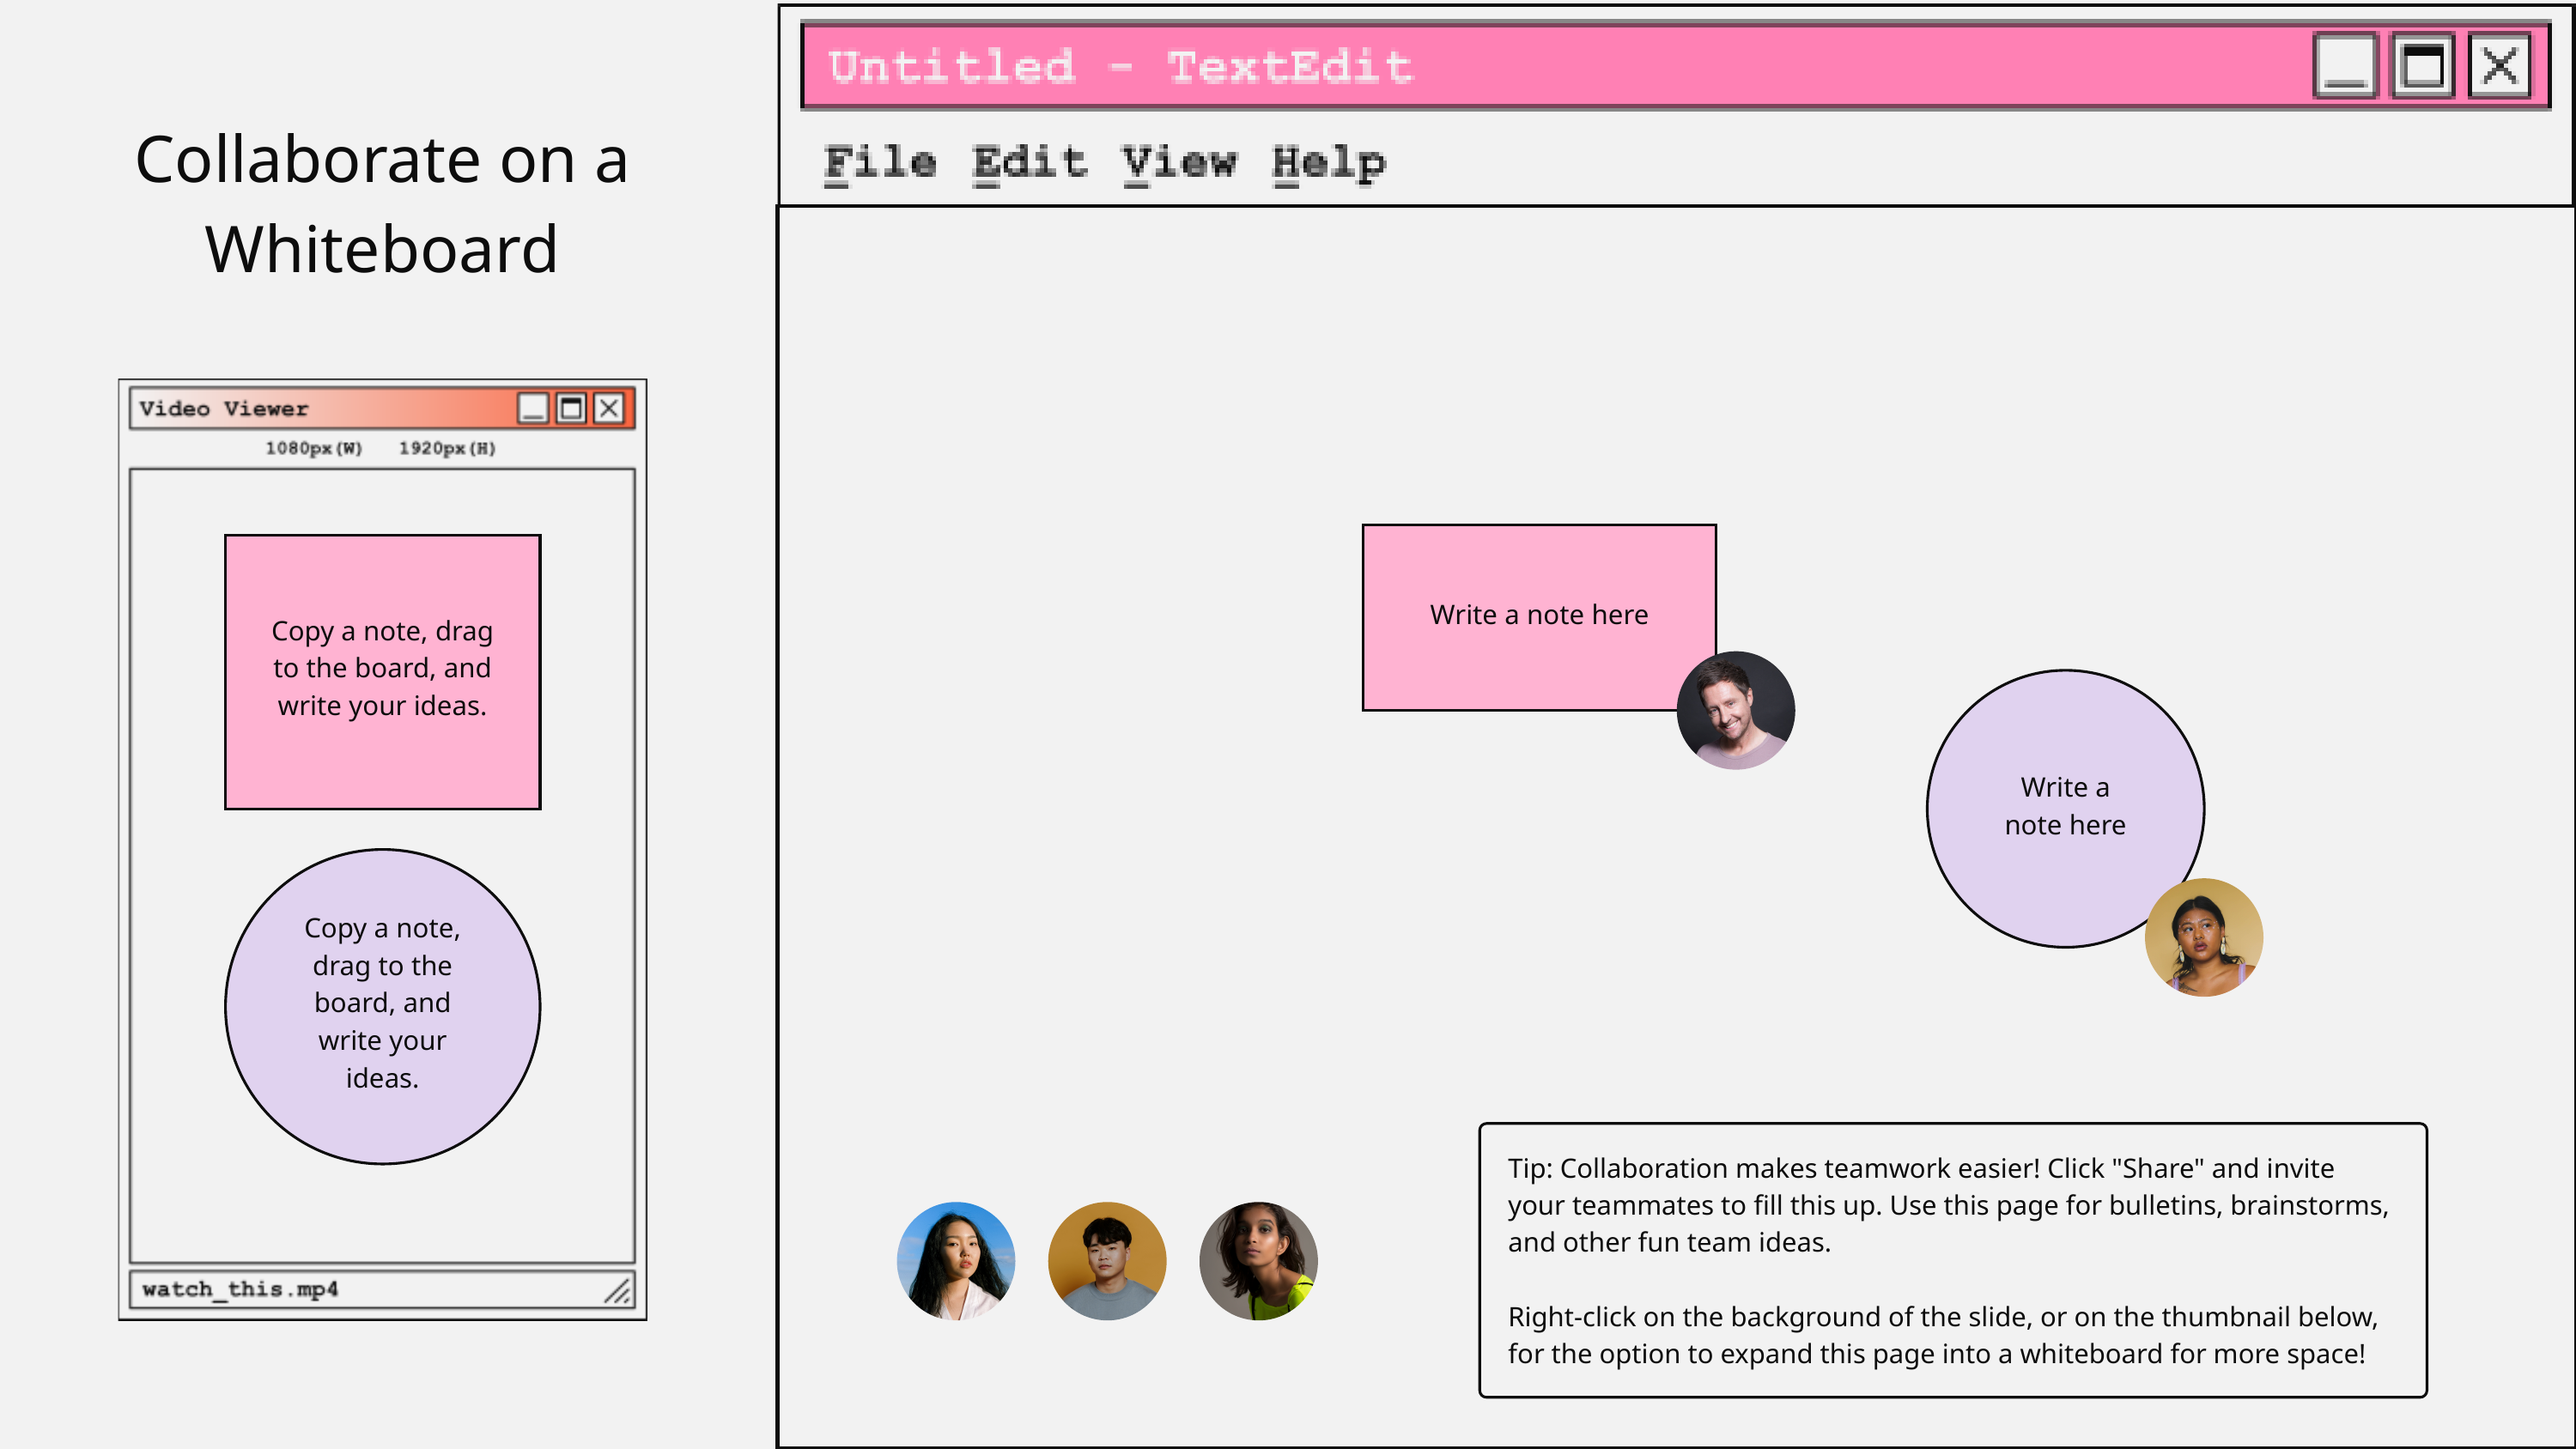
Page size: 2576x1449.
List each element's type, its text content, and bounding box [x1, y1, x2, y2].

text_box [1927, 670, 2205, 948]
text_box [1199, 1201, 1319, 1321]
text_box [1363, 524, 1717, 711]
text_box [777, 3, 2576, 204]
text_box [1048, 1201, 1167, 1321]
text_box [0, 0, 2576, 1449]
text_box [777, 205, 2576, 1449]
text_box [118, 443, 648, 1262]
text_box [1479, 1123, 2427, 1398]
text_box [896, 1201, 1016, 1321]
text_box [2144, 877, 2264, 997]
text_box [225, 849, 541, 1165]
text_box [225, 535, 541, 809]
text_box [118, 379, 647, 443]
text_box [118, 1268, 647, 1321]
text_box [1676, 651, 1795, 770]
text_box Collaborate on a Whiteboard [94, 105, 671, 286]
